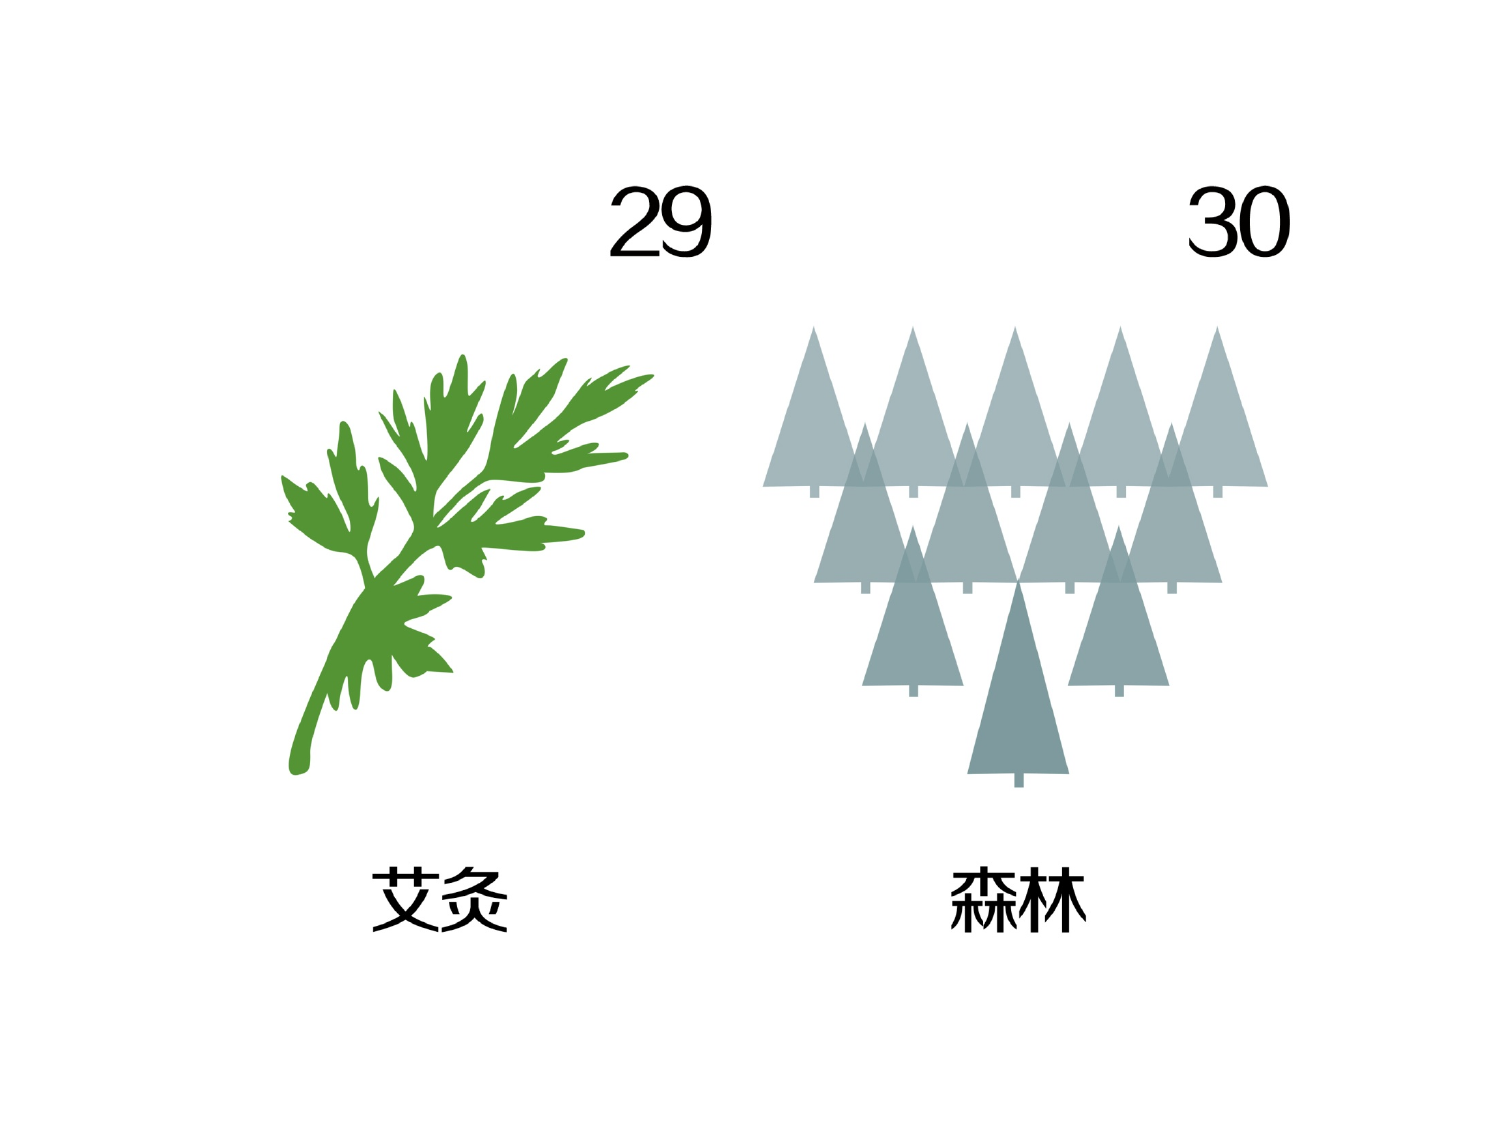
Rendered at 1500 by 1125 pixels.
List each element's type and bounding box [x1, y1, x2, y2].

picture [135, 157, 1318, 968]
